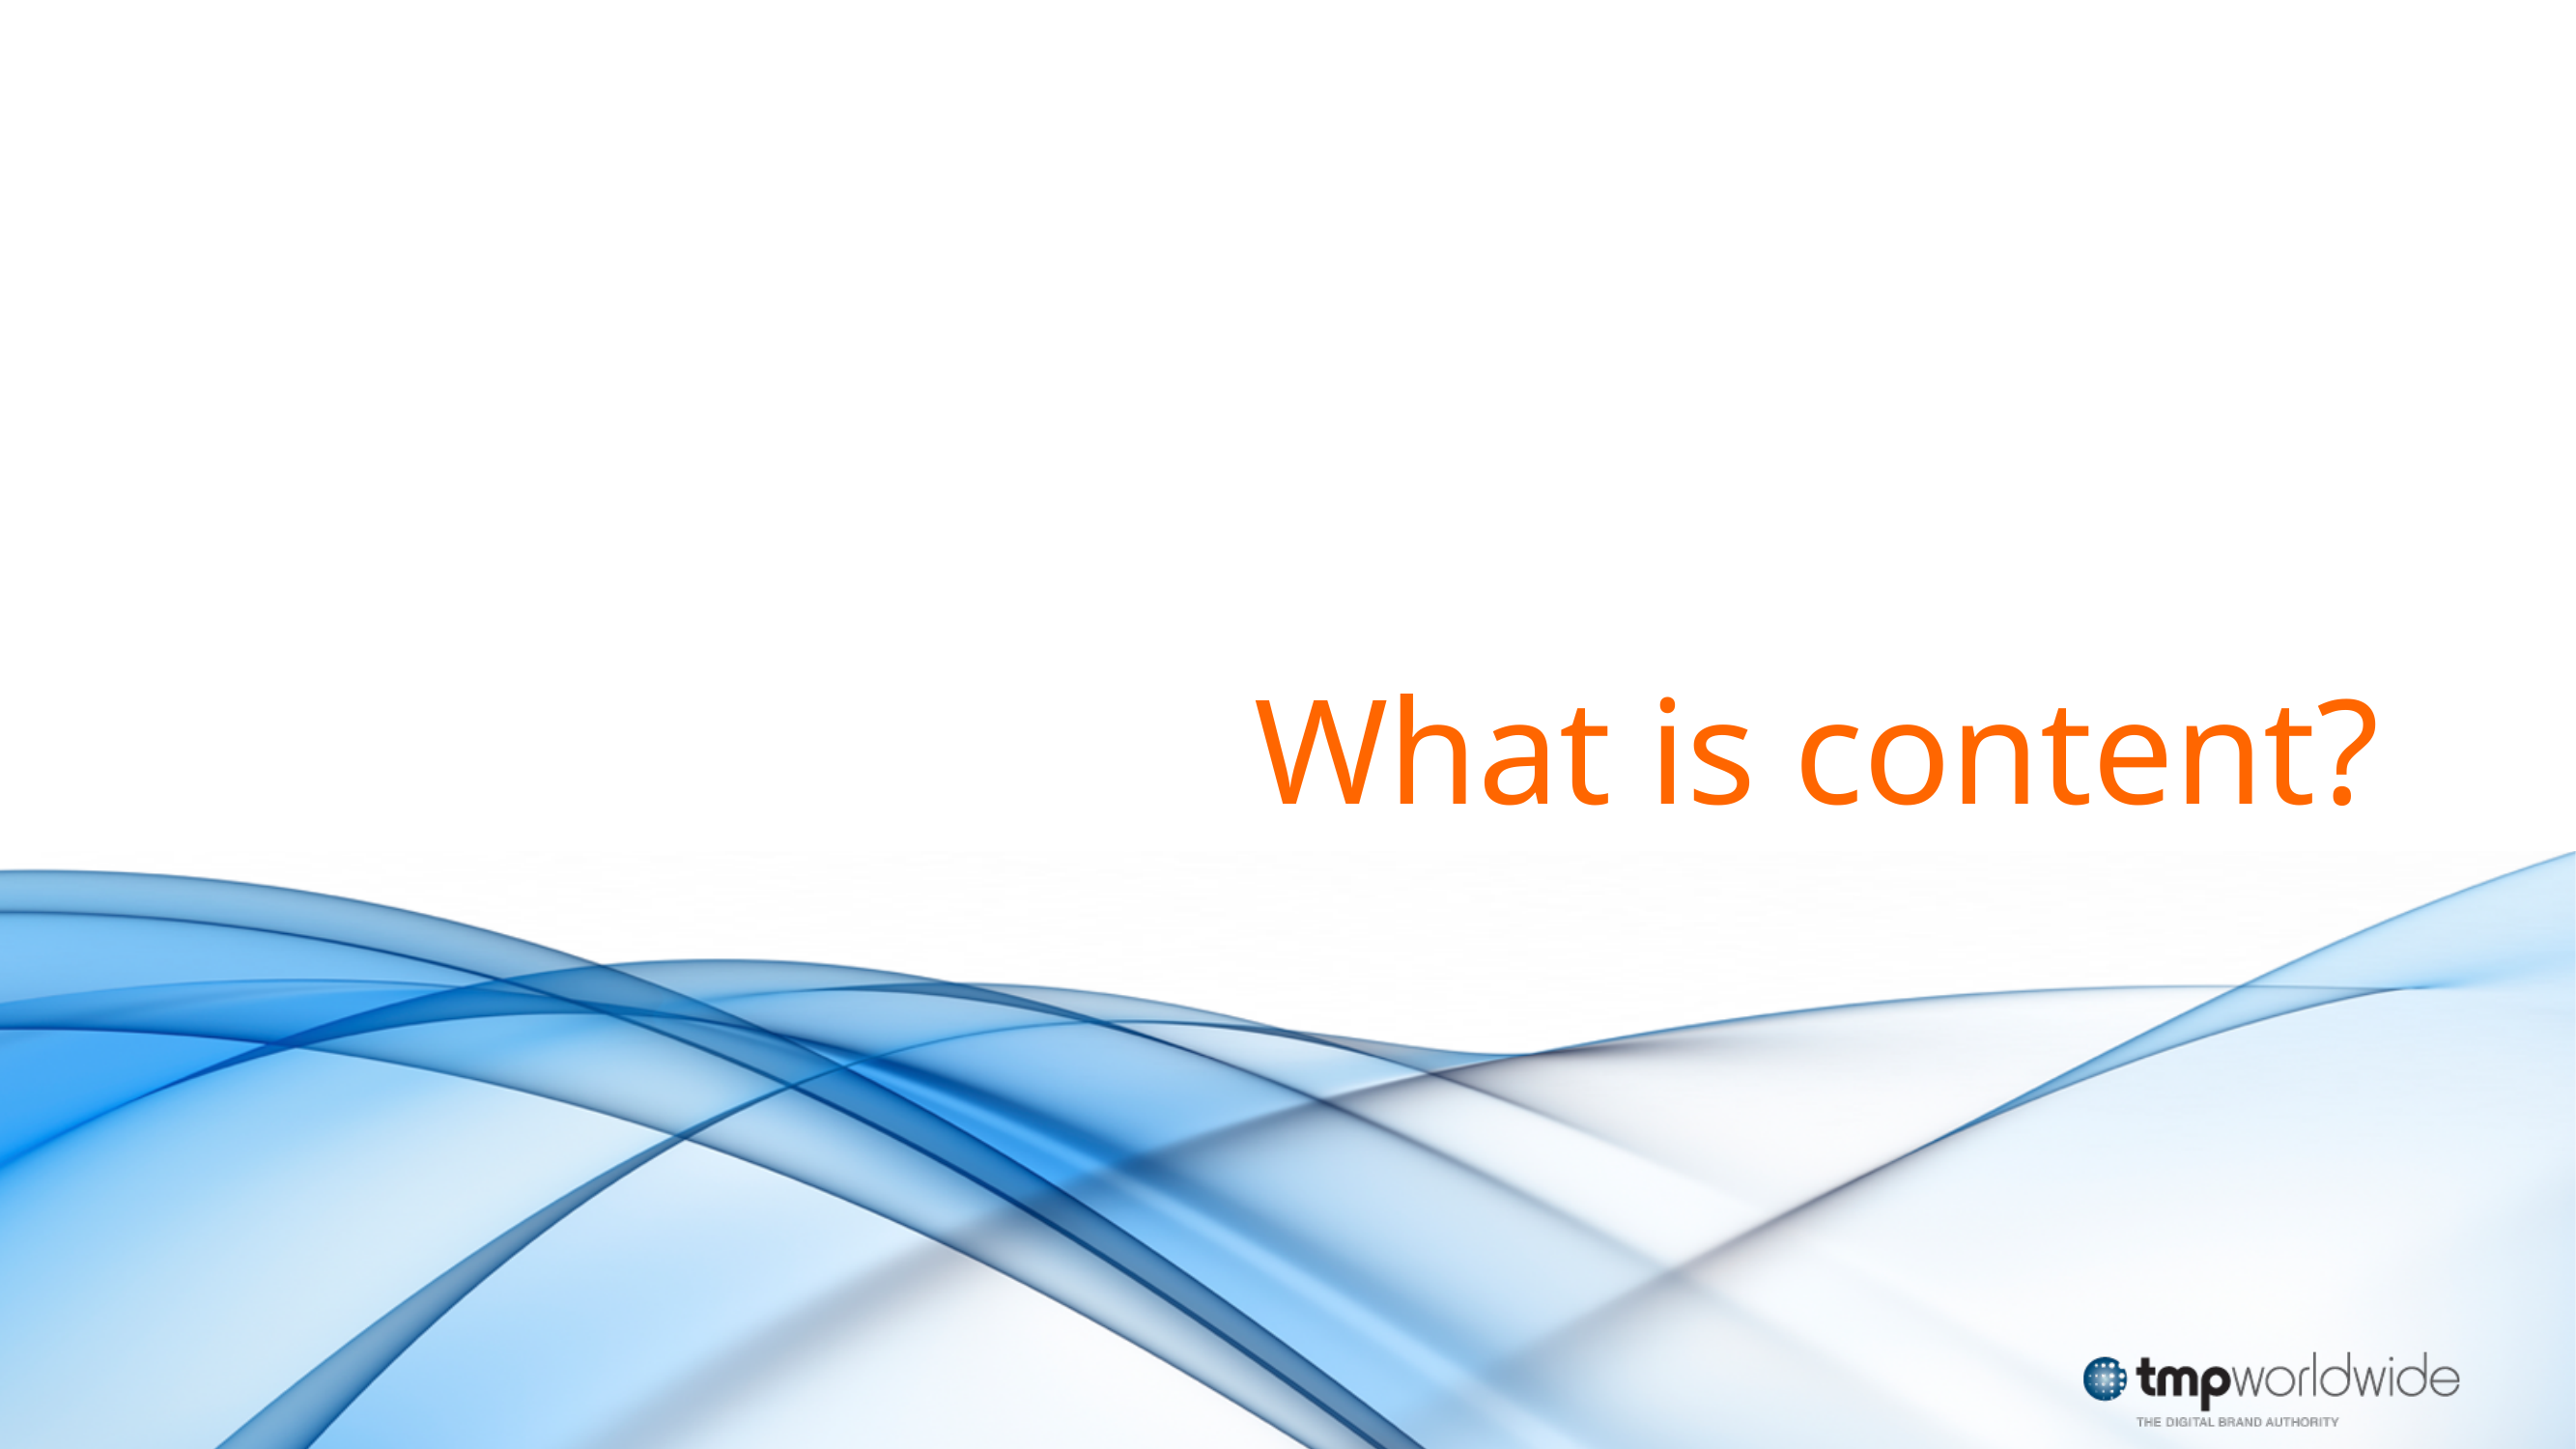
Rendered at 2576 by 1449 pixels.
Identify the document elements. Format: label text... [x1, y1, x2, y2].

picture [0, 851, 2576, 1449]
text_box What is content? [1239, 651, 2576, 811]
